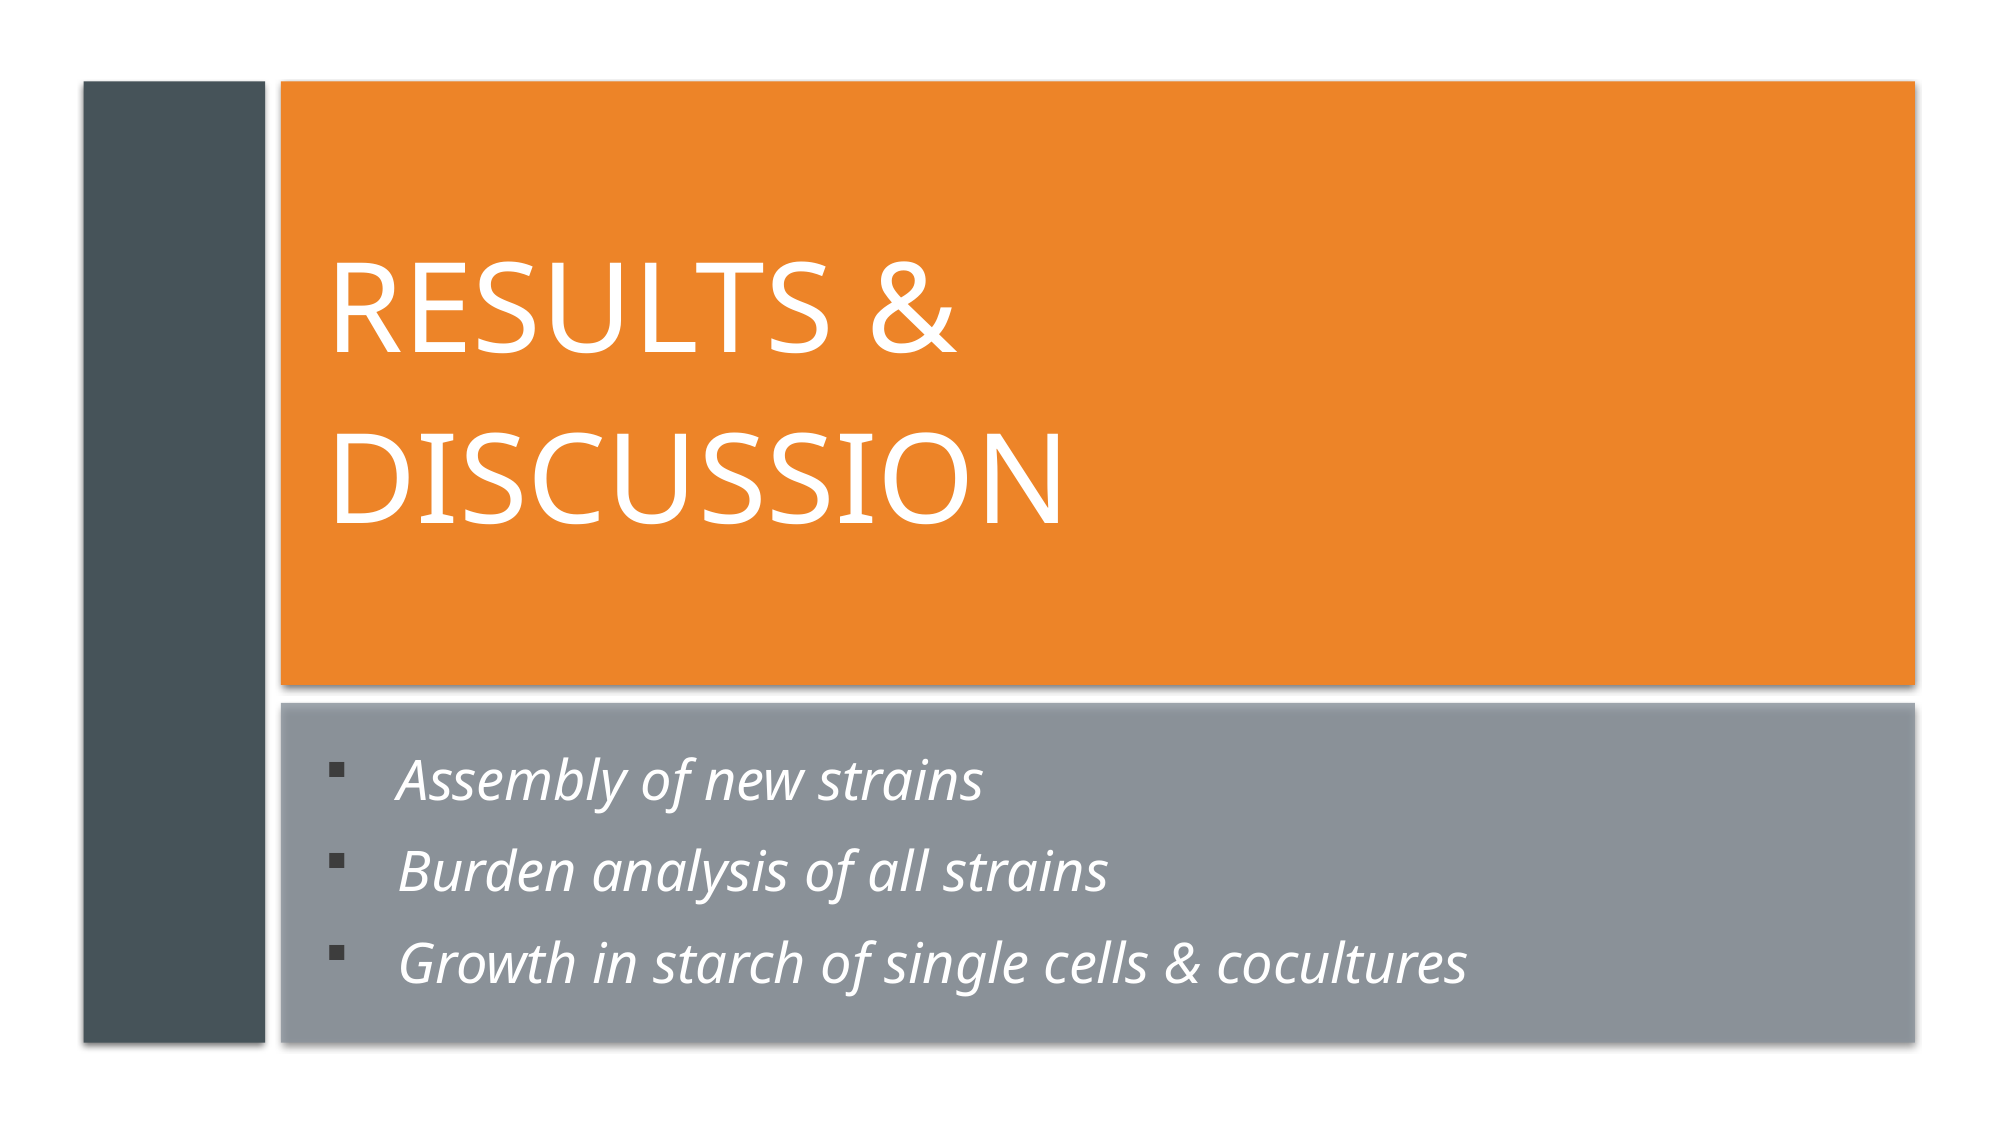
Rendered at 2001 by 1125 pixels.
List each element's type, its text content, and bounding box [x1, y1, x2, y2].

subtitle Assembly of new strains Burden analysis of all strains Growth in starch of single cells & cocultures [310, 738, 1554, 1008]
title Results & discussion [310, 116, 1554, 663]
text_box [0, 0, 2000, 1125]
text_box [83, 80, 266, 1044]
text_box [280, 80, 1916, 686]
text_box [280, 702, 1916, 1044]
